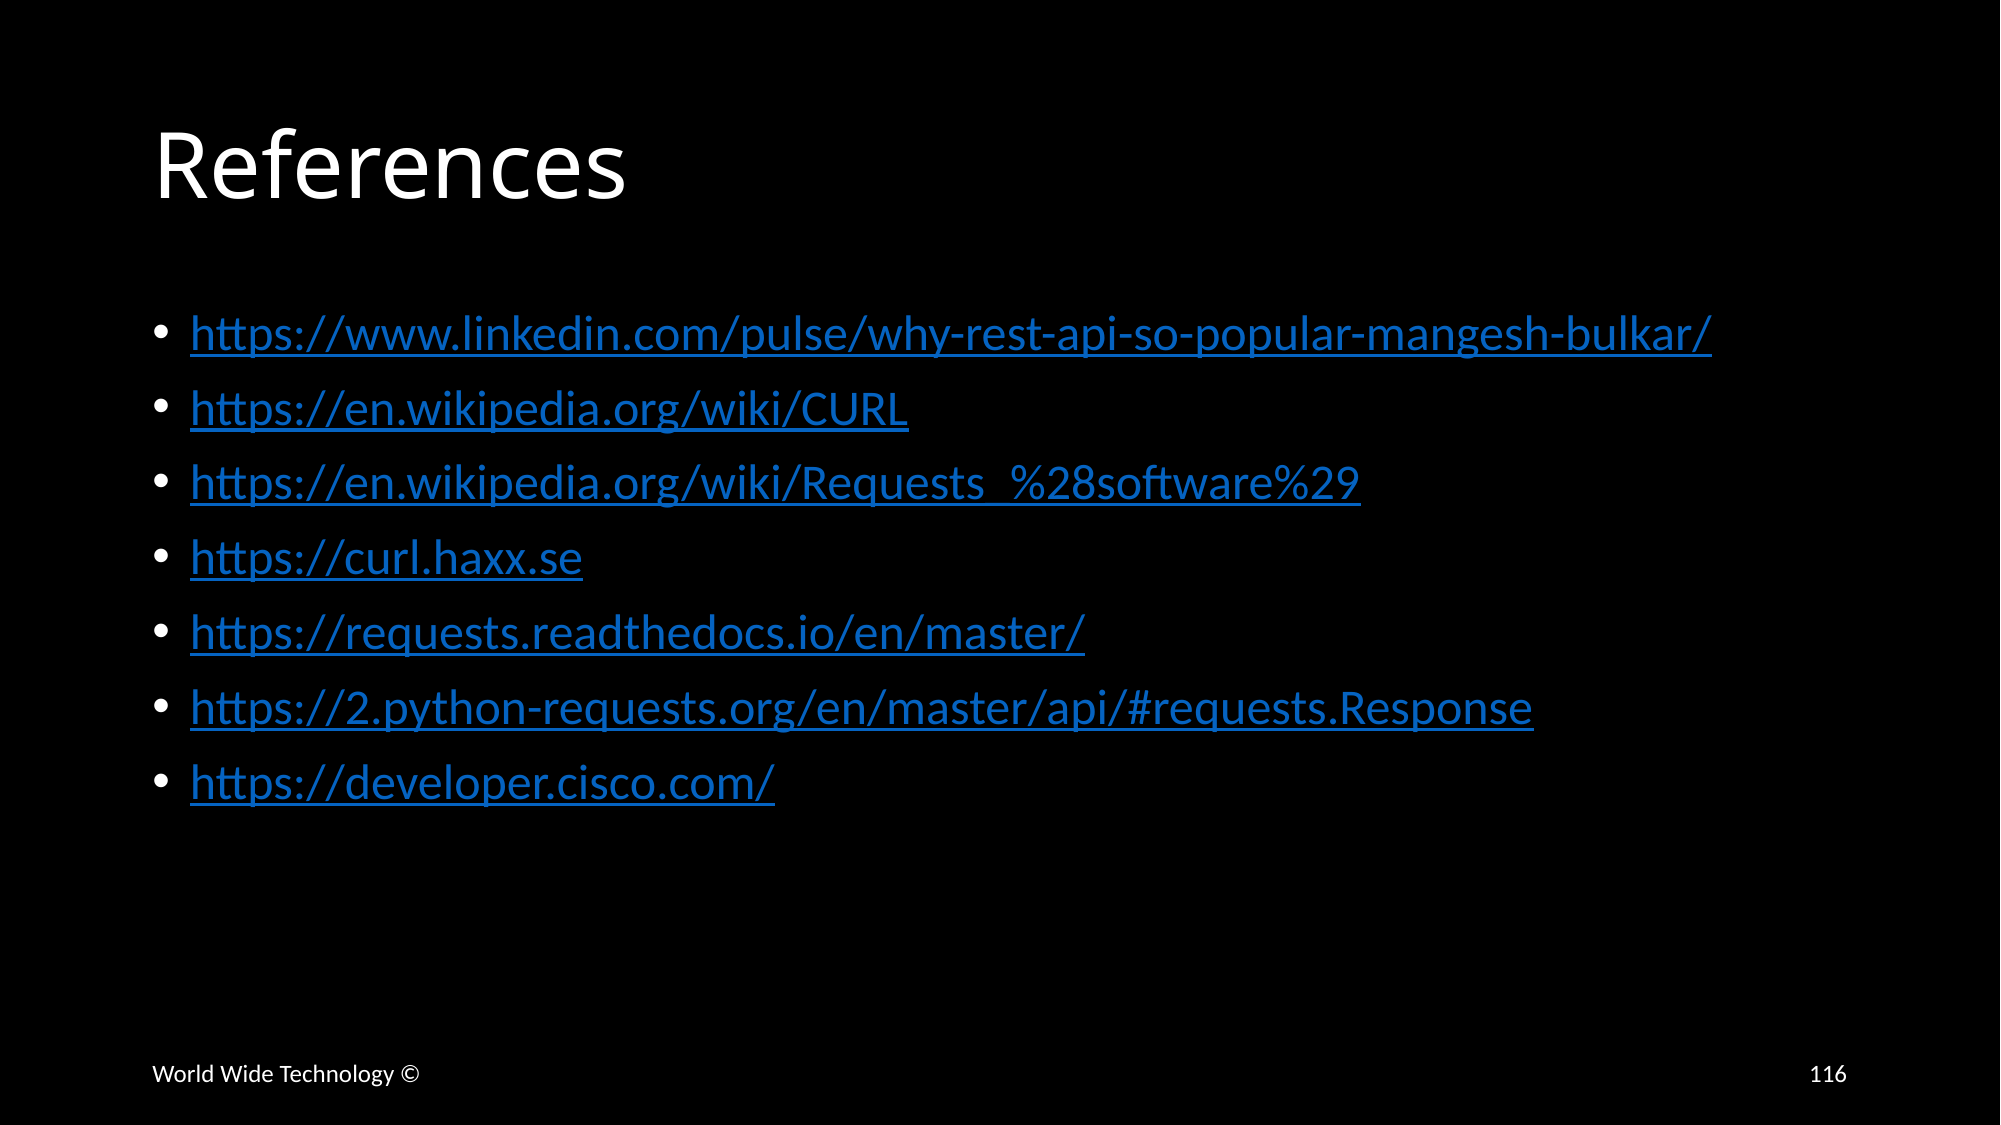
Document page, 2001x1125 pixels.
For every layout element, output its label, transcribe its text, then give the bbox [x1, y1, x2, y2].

slide_number World Wide Technology © [137, 1042, 588, 1103]
title References [137, 59, 1863, 278]
slide_number 116 [1412, 1042, 1863, 1103]
list https://www.linkedin.com/pulse/why-rest-api-so-popular-mangesh-bulkar/ https://en.wikipedia.org/wiki/CURL https://en.wikipedia.org/wiki/Requests_%28software%29 https://curl.haxx.se https://requests.readthedocs.io/en/master/ https://2.python-requests.org/en/master/api/#requests.Response https://developer.cisco.com/ [137, 299, 1863, 1014]
